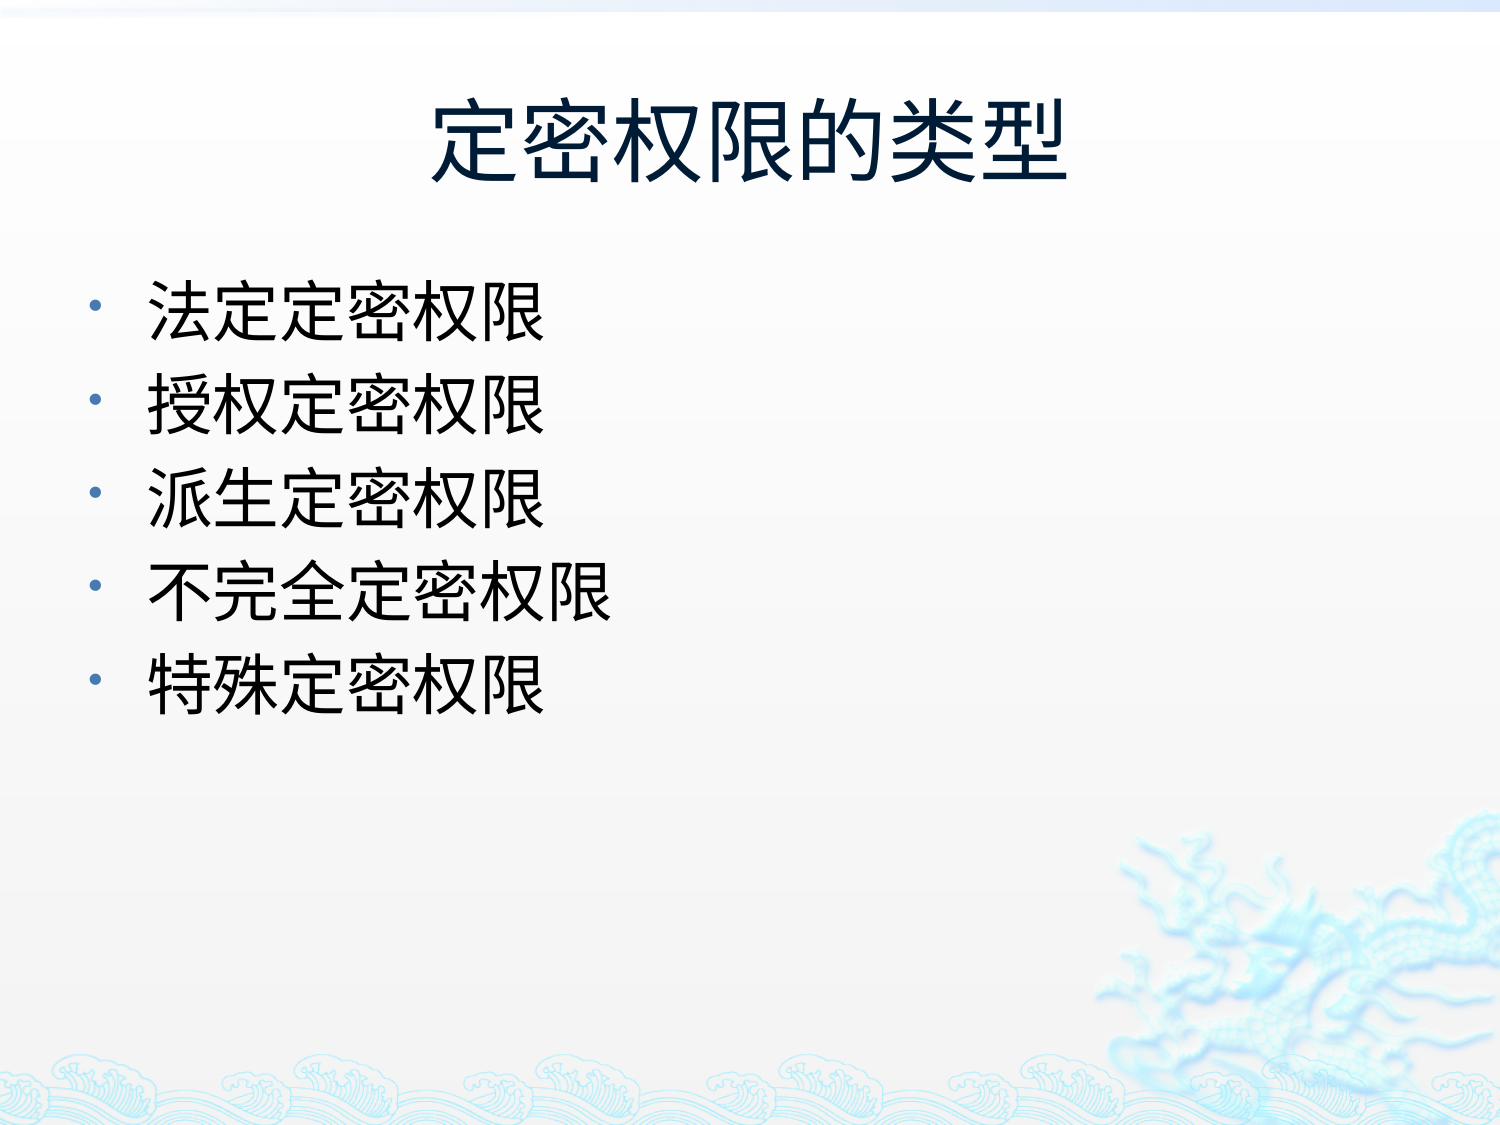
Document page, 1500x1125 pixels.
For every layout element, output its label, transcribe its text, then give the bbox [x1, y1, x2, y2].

list 法定定密权限 授权定密权限 派生定密权限 不完全定密权限 特殊定密权限 [75, 262, 1425, 1005]
title 定密权限的类型 [75, 45, 1425, 233]
